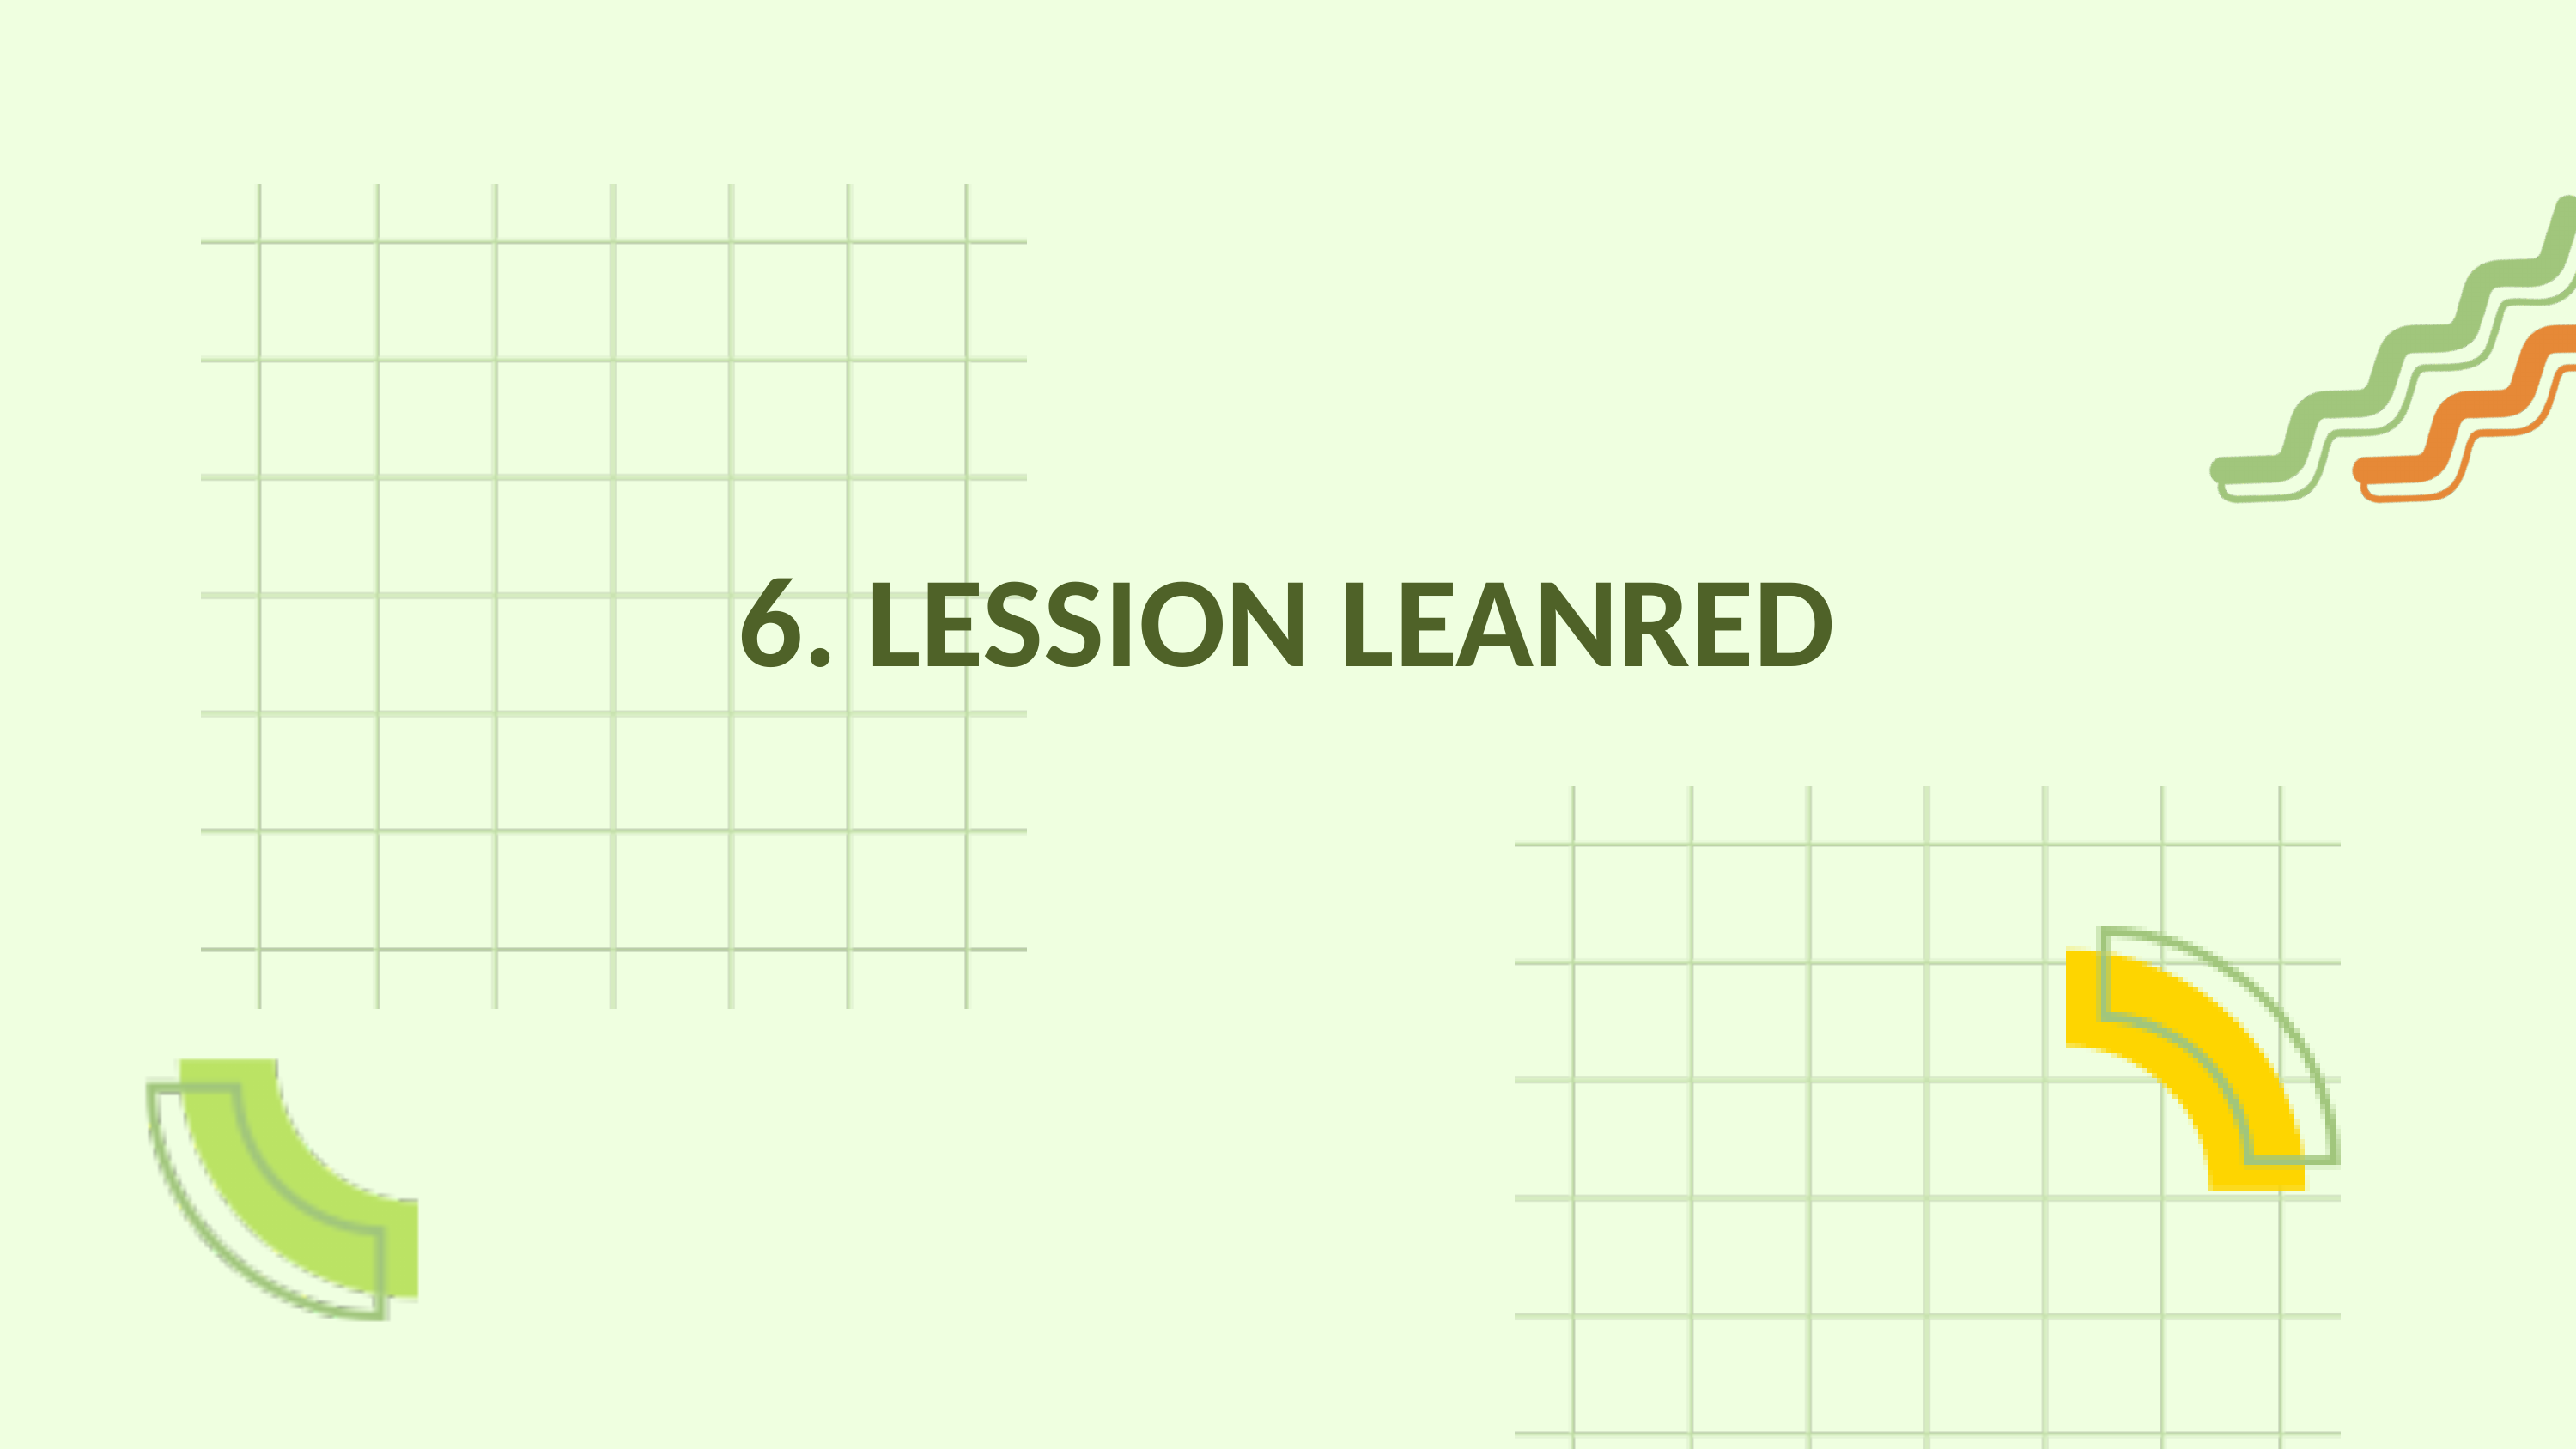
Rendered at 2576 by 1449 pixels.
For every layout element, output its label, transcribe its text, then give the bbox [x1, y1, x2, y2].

picture [144, 1058, 419, 1322]
picture [1515, 785, 2341, 1449]
picture [2177, 185, 2576, 541]
text_box 6. LESSION LEANRED [1030, 530, 1928, 699]
picture [200, 184, 1027, 1009]
